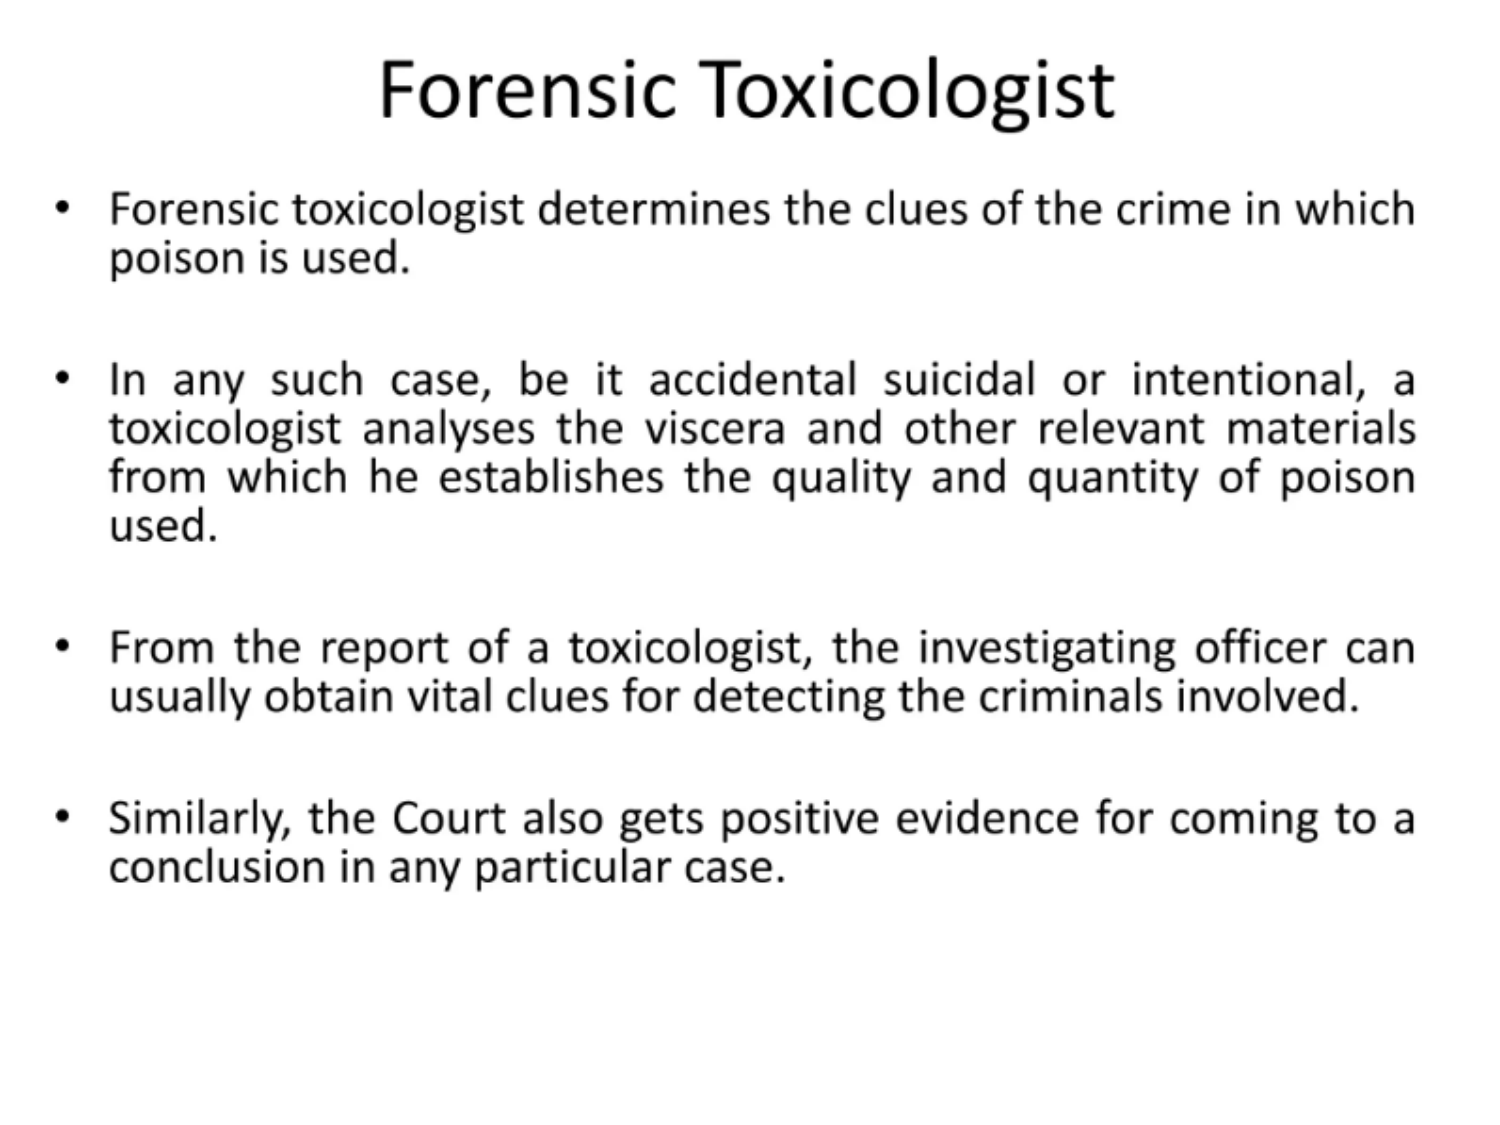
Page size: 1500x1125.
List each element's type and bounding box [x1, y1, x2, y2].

picture [24, 37, 1458, 913]
